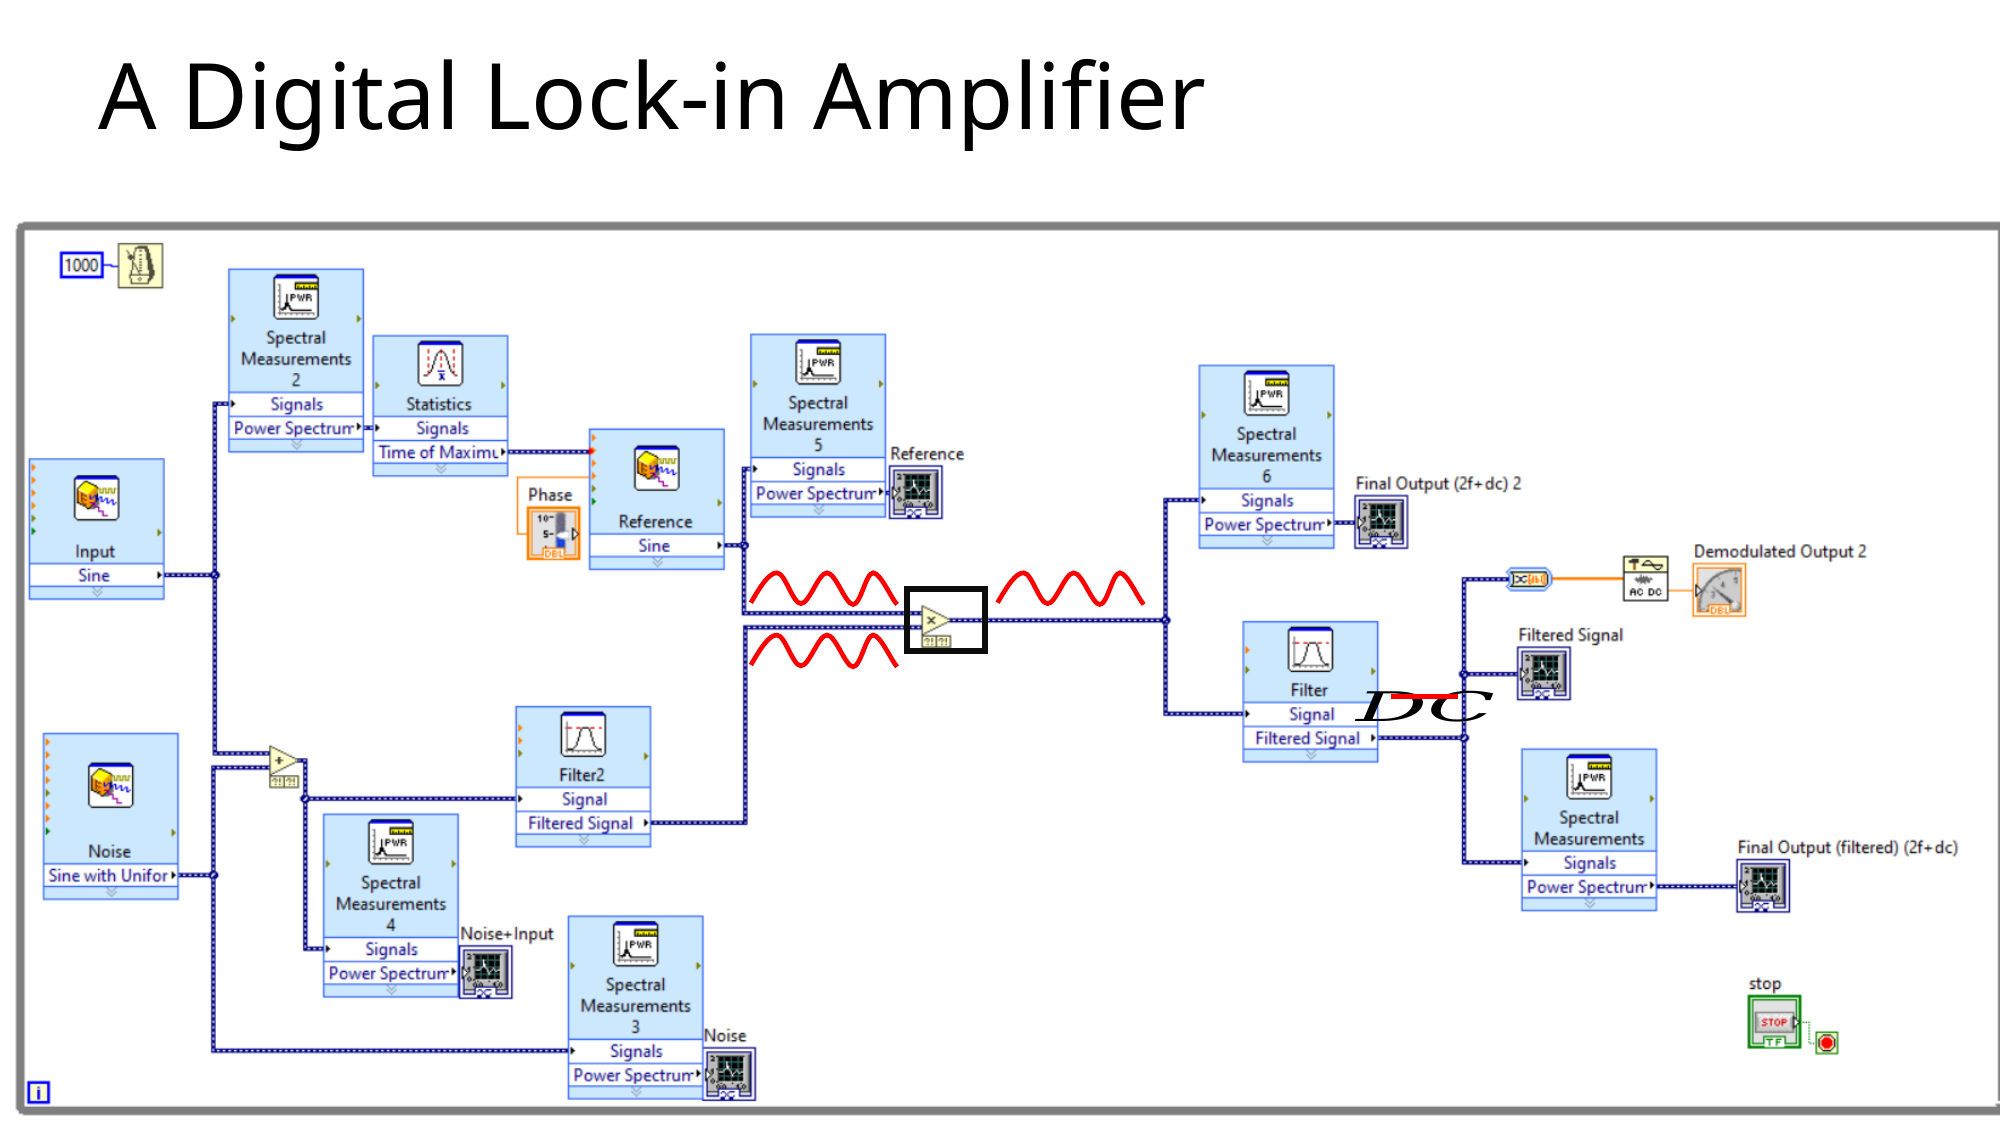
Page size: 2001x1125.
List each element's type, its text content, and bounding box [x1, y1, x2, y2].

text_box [11, 217, 2000, 1117]
title A Digital Lock-in Amplifier [83, 11, 1809, 189]
